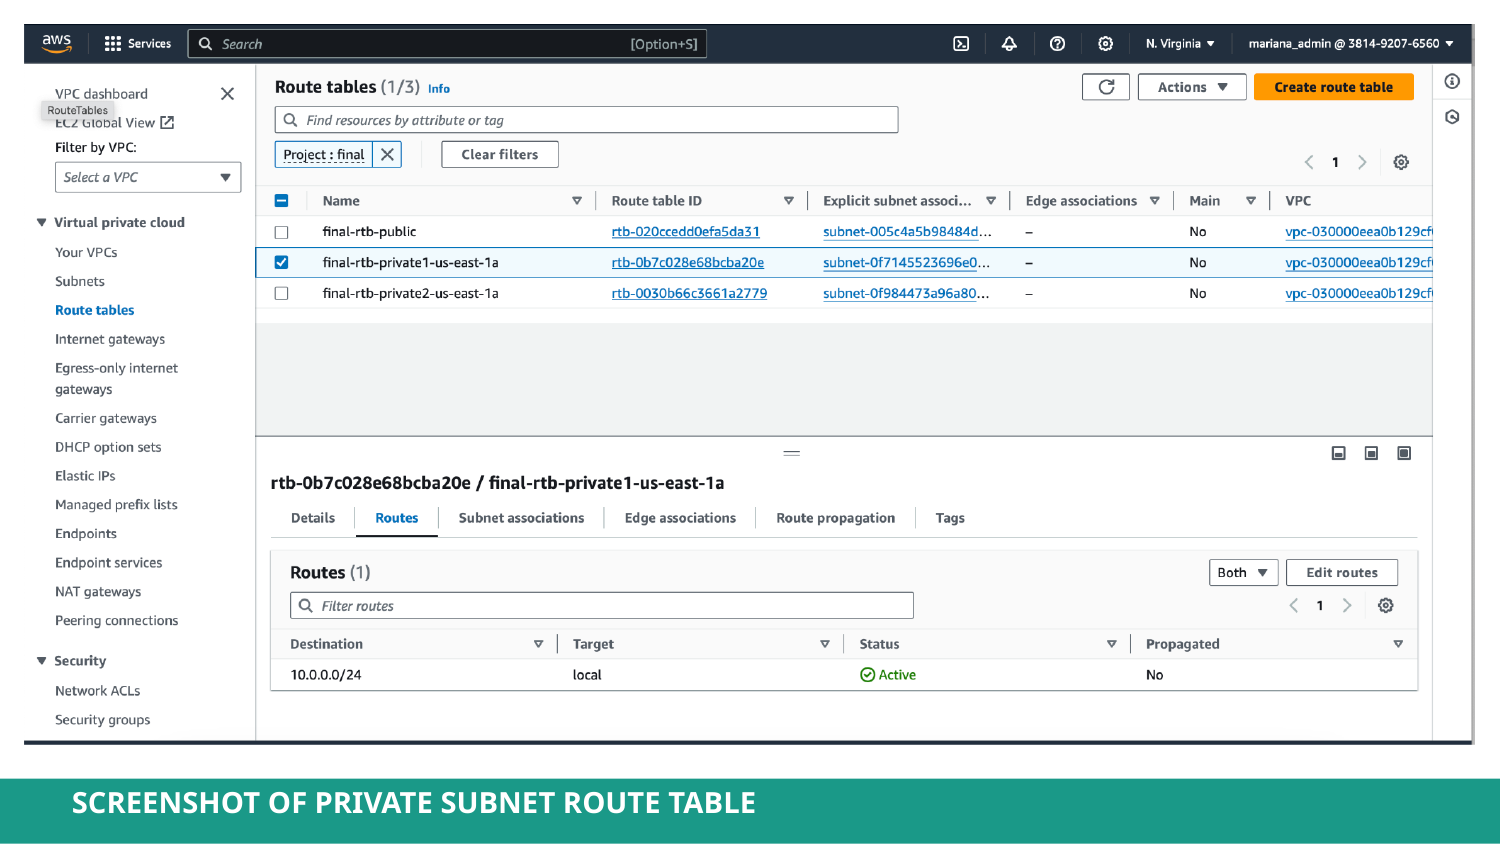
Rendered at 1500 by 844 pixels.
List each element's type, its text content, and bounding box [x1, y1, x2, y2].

text_box [0, 778, 1500, 844]
picture [24, 24, 1476, 746]
title SCREENSHOT OF PRIVATE SUBNET ROUTE TABLE [56, 778, 887, 835]
